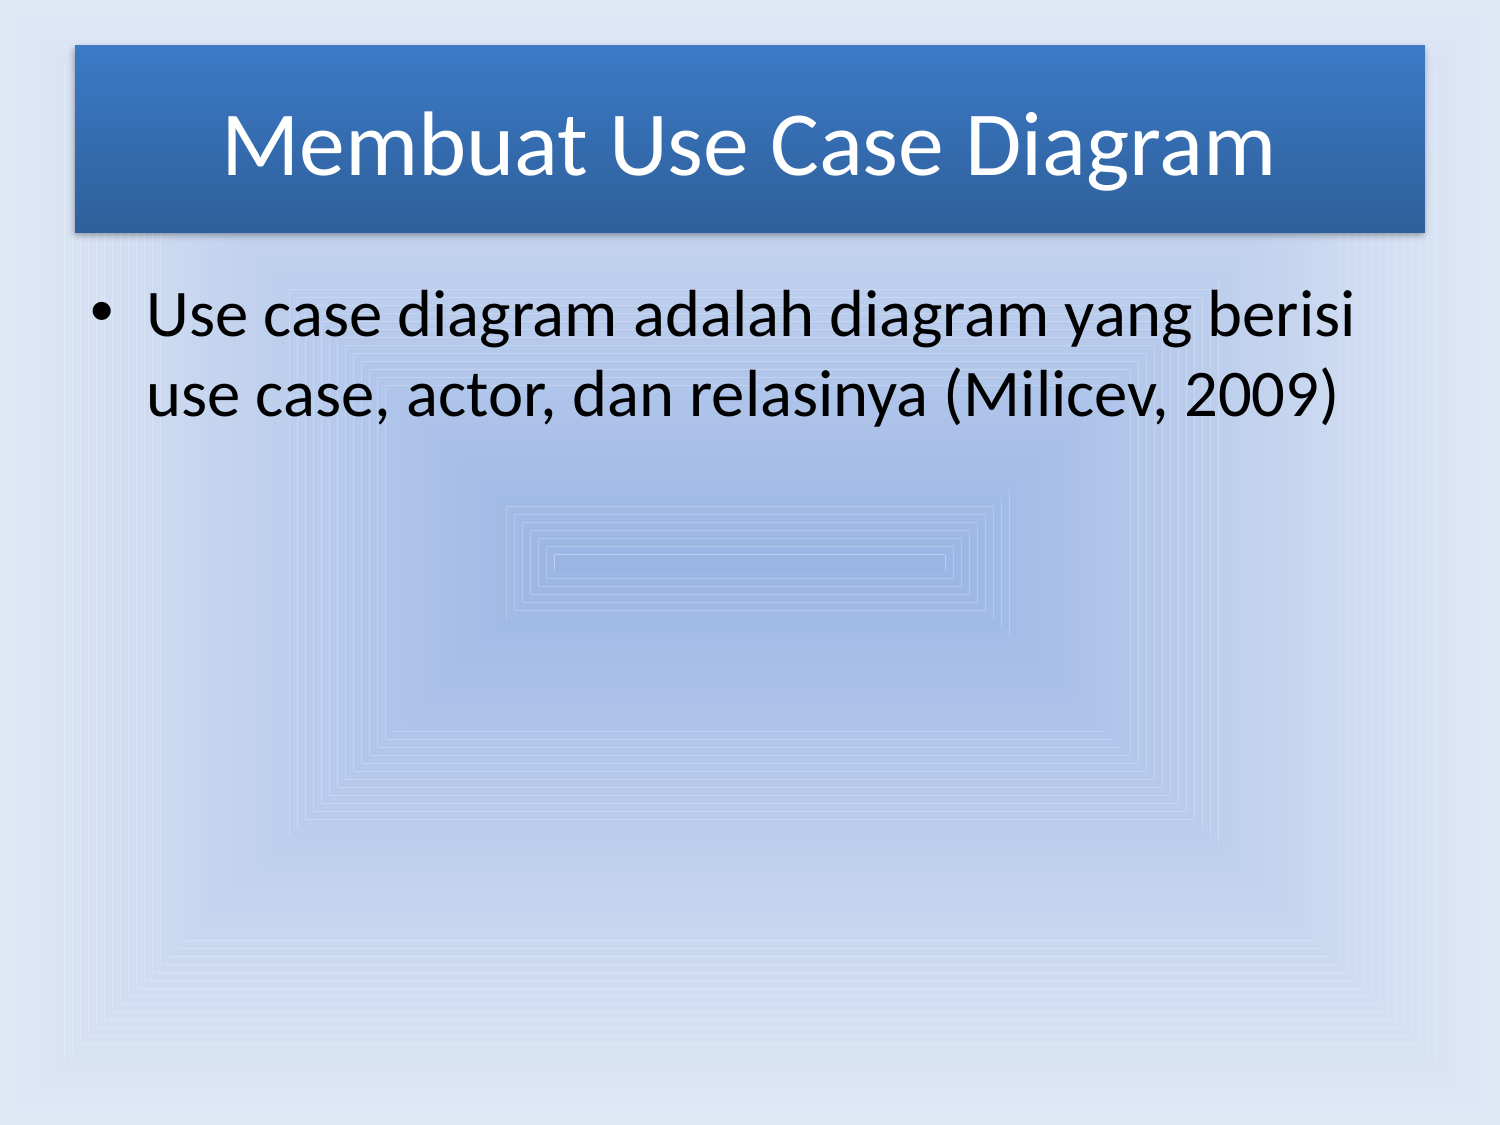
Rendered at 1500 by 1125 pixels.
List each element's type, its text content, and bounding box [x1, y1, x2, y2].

title Membuat Use Case Diagram [75, 45, 1425, 233]
list Use case diagram adalah diagram yang berisi use case, actor, dan relasinya (Milicev, 2009) [75, 262, 1425, 1005]
